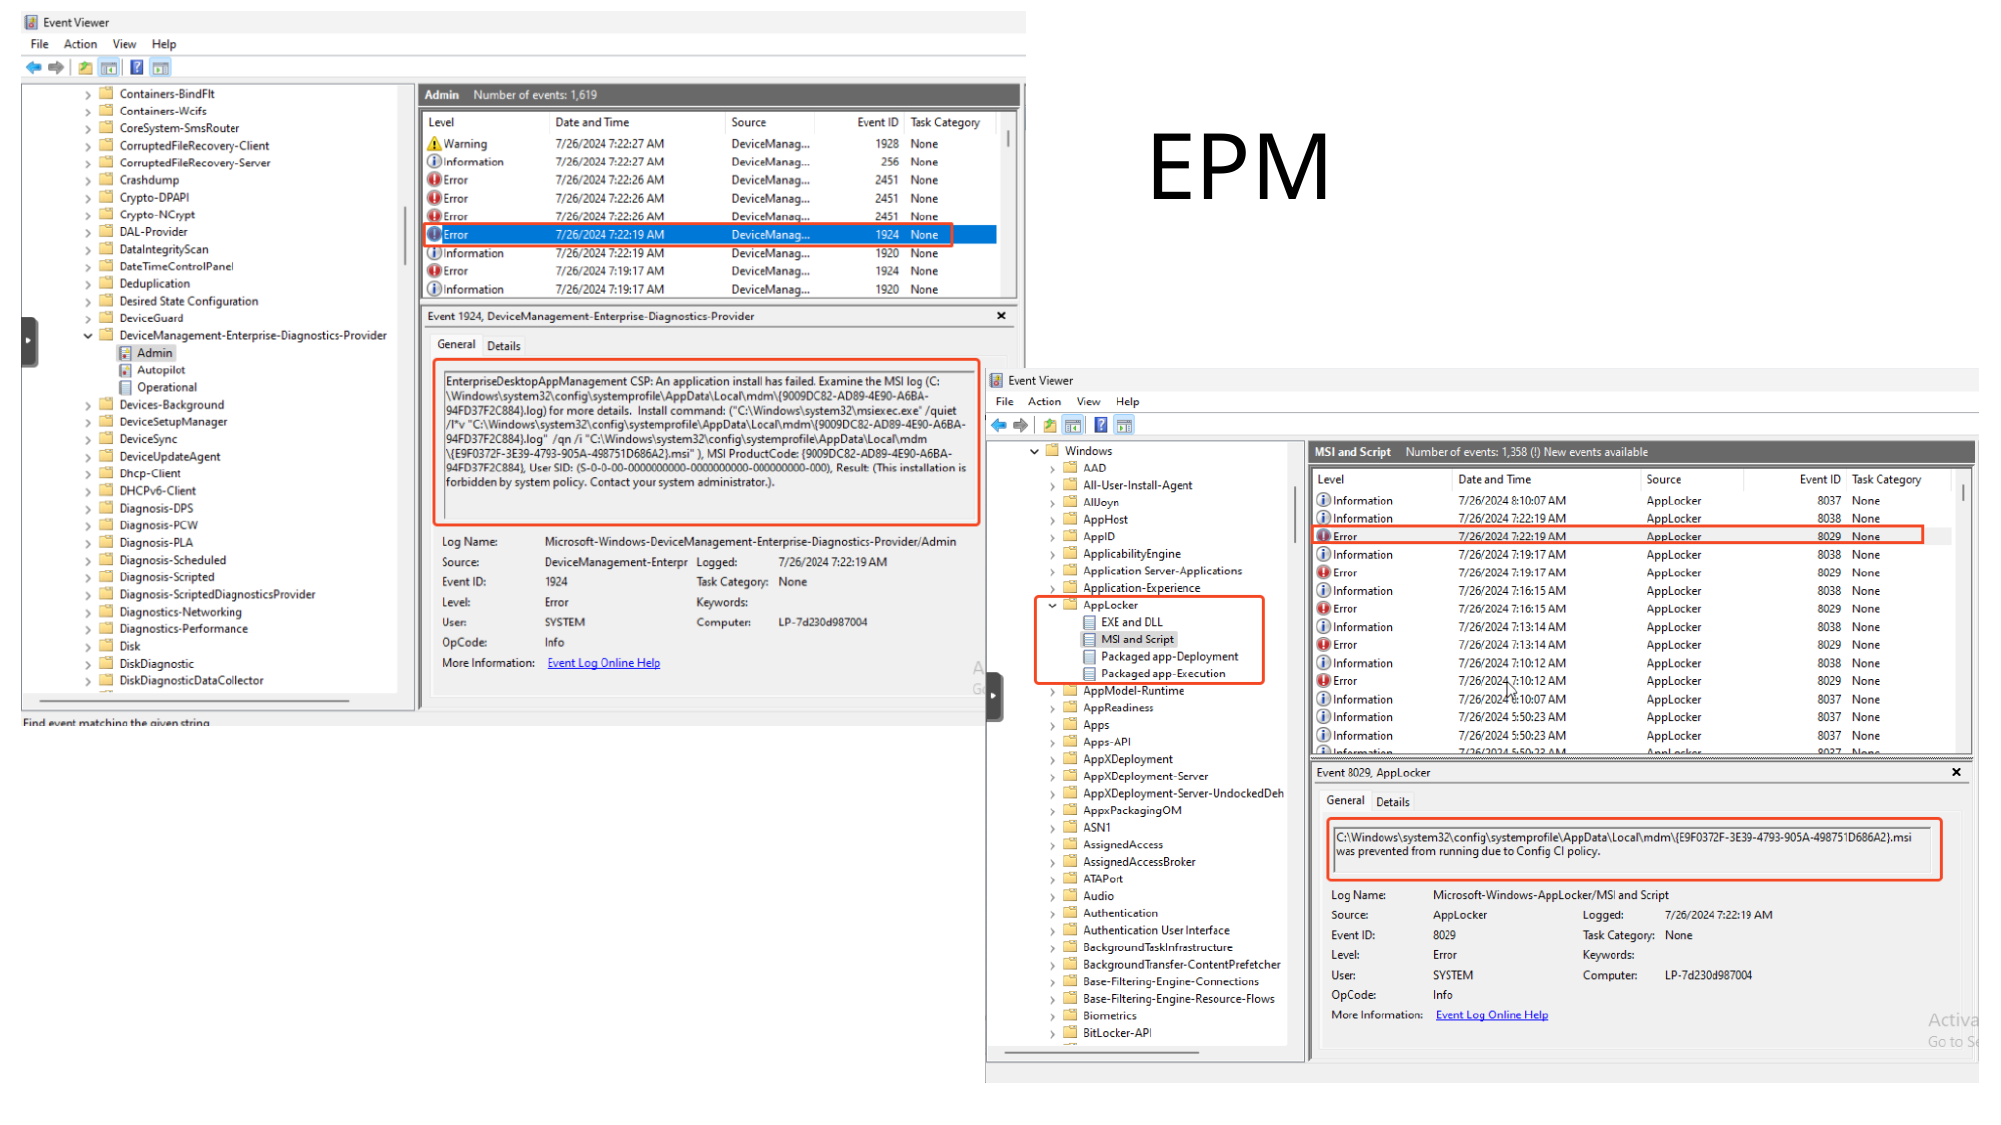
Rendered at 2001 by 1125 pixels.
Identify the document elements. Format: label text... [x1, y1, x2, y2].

picture [984, 367, 1979, 1083]
title EPM [1130, 61, 1863, 278]
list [21, 10, 1027, 726]
